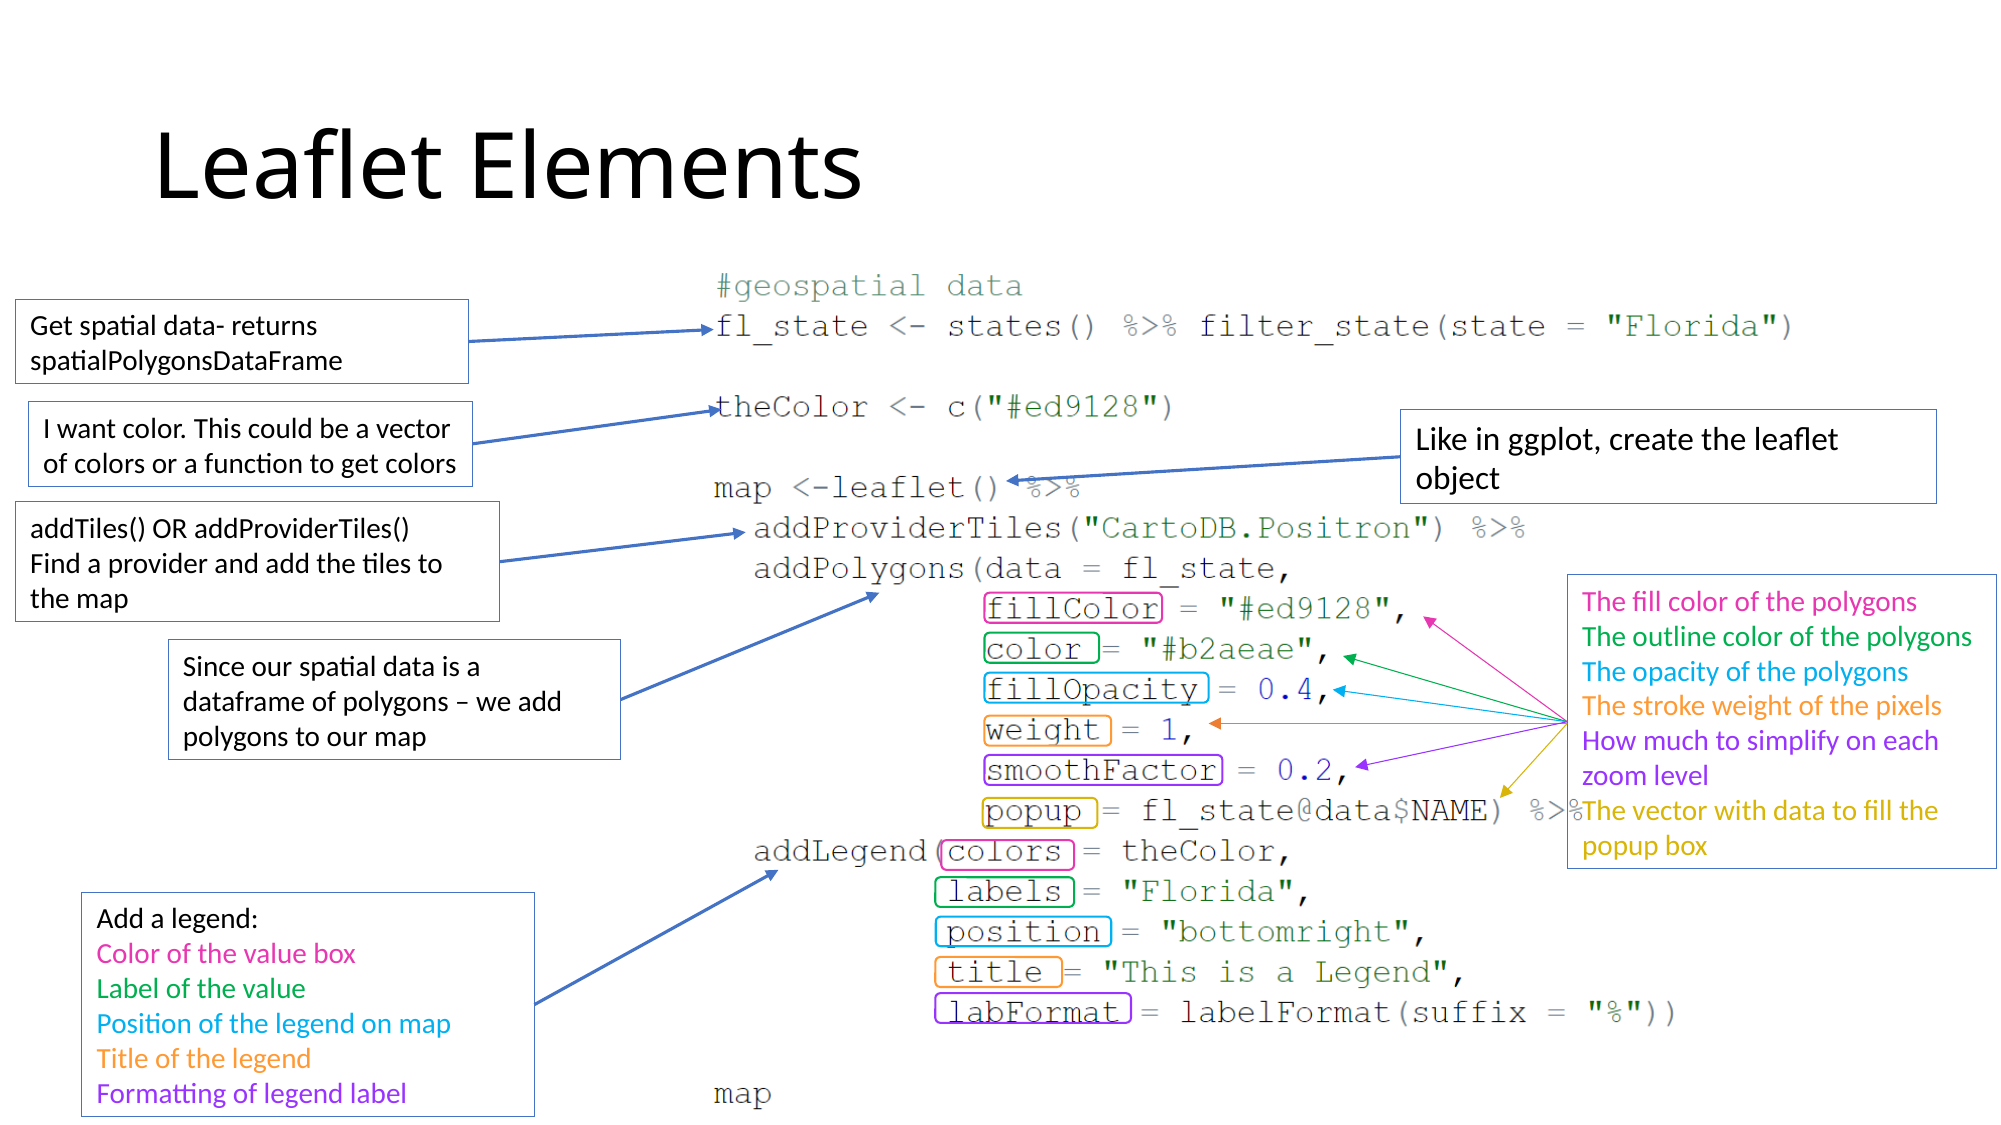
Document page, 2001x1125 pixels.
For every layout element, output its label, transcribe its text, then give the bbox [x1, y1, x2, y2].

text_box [1499, 723, 1568, 798]
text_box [1005, 457, 1401, 481]
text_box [472, 409, 722, 445]
picture [706, 255, 1949, 1122]
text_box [1332, 689, 1568, 723]
text_box Get spatial data- returns spatialPolygonsDataFrame [15, 299, 469, 384]
text_box addTiles() OR addProviderTiles() Find a provider and add the tiles to the map [15, 501, 500, 622]
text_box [534, 869, 779, 1006]
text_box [620, 592, 880, 701]
text_box I want color. This could be a vector of colors or a function to get colors [28, 401, 473, 487]
text_box Add a legend: Color of the value box Label of the value Position of the legend on map Title of the legend Formatting of legend label [81, 892, 535, 1117]
text_box The fill color of the polygons The outline color of the polygons The opacity of the polygons The stroke weight of the pixels How much to simplify on each zoom level The vector with data to fill the popup box [1949, 574, 1997, 869]
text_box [1343, 656, 1568, 689]
title Leaflet Elements [137, 59, 1863, 278]
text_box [1423, 616, 1568, 656]
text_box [468, 329, 714, 343]
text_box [499, 532, 746, 563]
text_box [1355, 723, 1499, 768]
text_box Since our spatial data is a dataframe of polygons – we add polygons to our map [168, 639, 621, 760]
